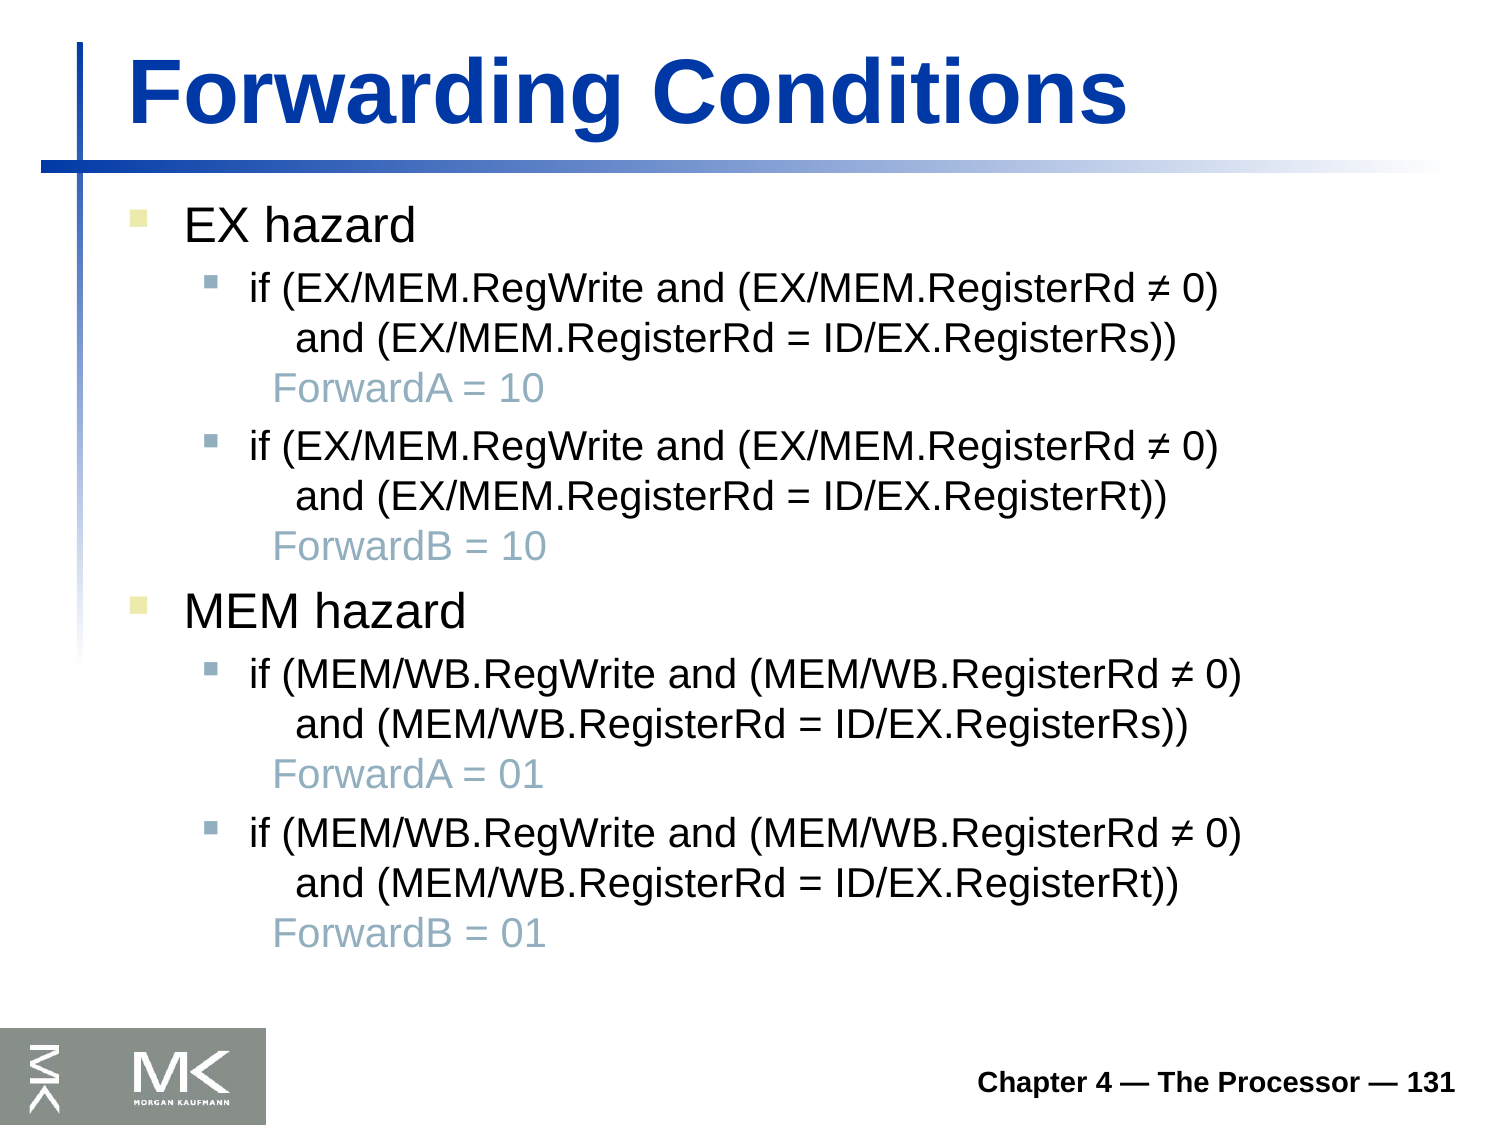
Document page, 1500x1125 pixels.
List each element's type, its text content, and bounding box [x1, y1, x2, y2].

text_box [793, 161, 797, 173]
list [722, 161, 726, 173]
picture [0, 1028, 266, 1125]
list EX hazard if (EX/MEM.RegWrite and (EX/MEM.RegisterRd ≠ 0) and (EX/MEM.RegisterRd = ID/EX.RegisterRs)) ForwardA = 10 if (EX/MEM.RegWrite and (EX/MEM.RegisterRd ≠ 0) and (EX/MEM.RegisterRd = ID/EX.RegisterRt)) ForwardB = 10 MEM hazard if (MEM/WB.RegWrite and (MEM/WB.RegisterRd ≠ 0) and (MEM/WB.RegisterRd = ID/EX.RegisterRs)) ForwardA = 01 if (MEM/WB.RegWrite and (MEM/WB.RegisterRd ≠ 0) and (MEM/WB.RegisterRd = ID/EX.RegisterRt)) ForwardB = 01 [111, 184, 1470, 1024]
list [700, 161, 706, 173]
text_box [612, 161, 617, 173]
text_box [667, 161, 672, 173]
title Forwarding Conditions [111, 23, 1468, 150]
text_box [815, 161, 819, 173]
footer Chapter 4 — The Processor — 131 [277, 1046, 1471, 1106]
